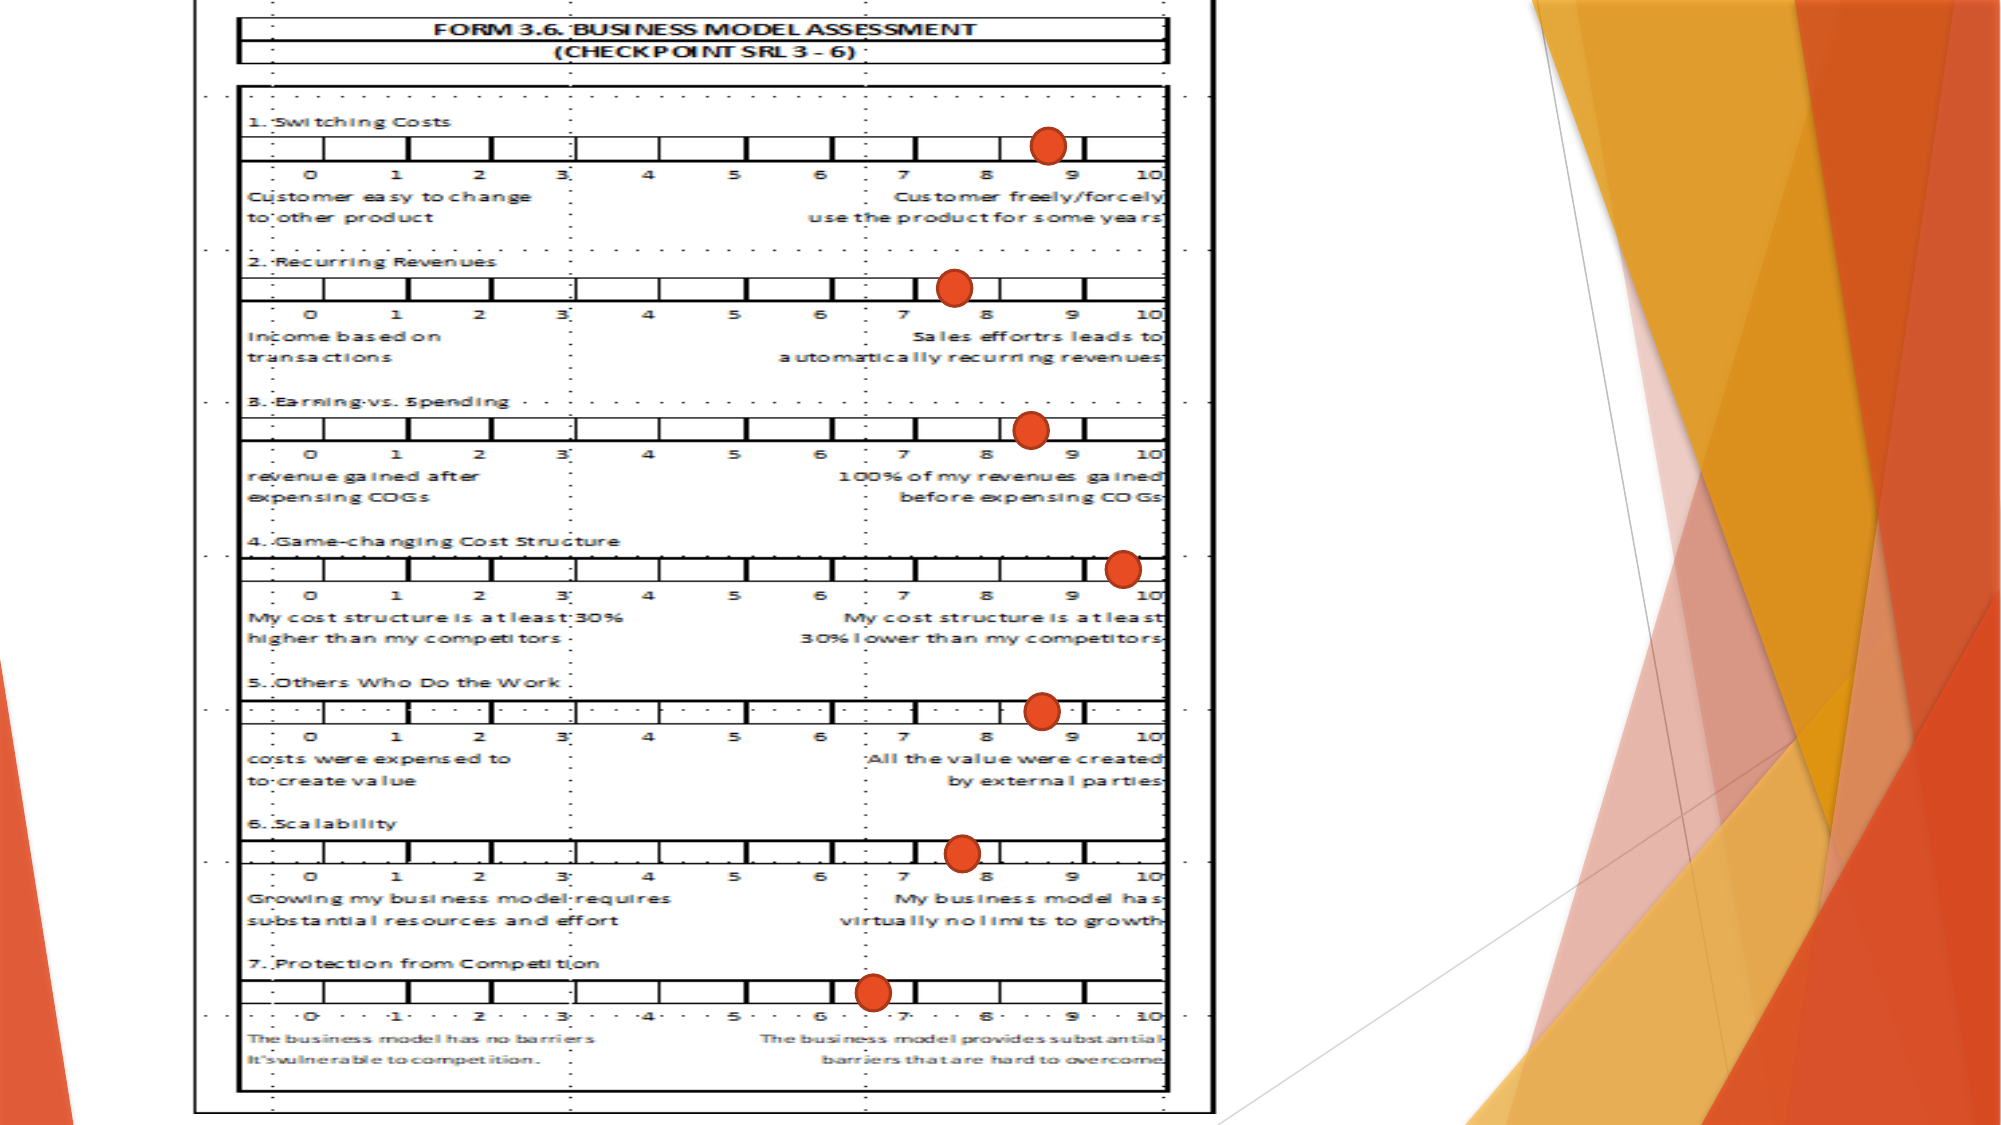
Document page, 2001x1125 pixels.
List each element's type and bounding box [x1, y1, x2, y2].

picture [186, 0, 1221, 1115]
